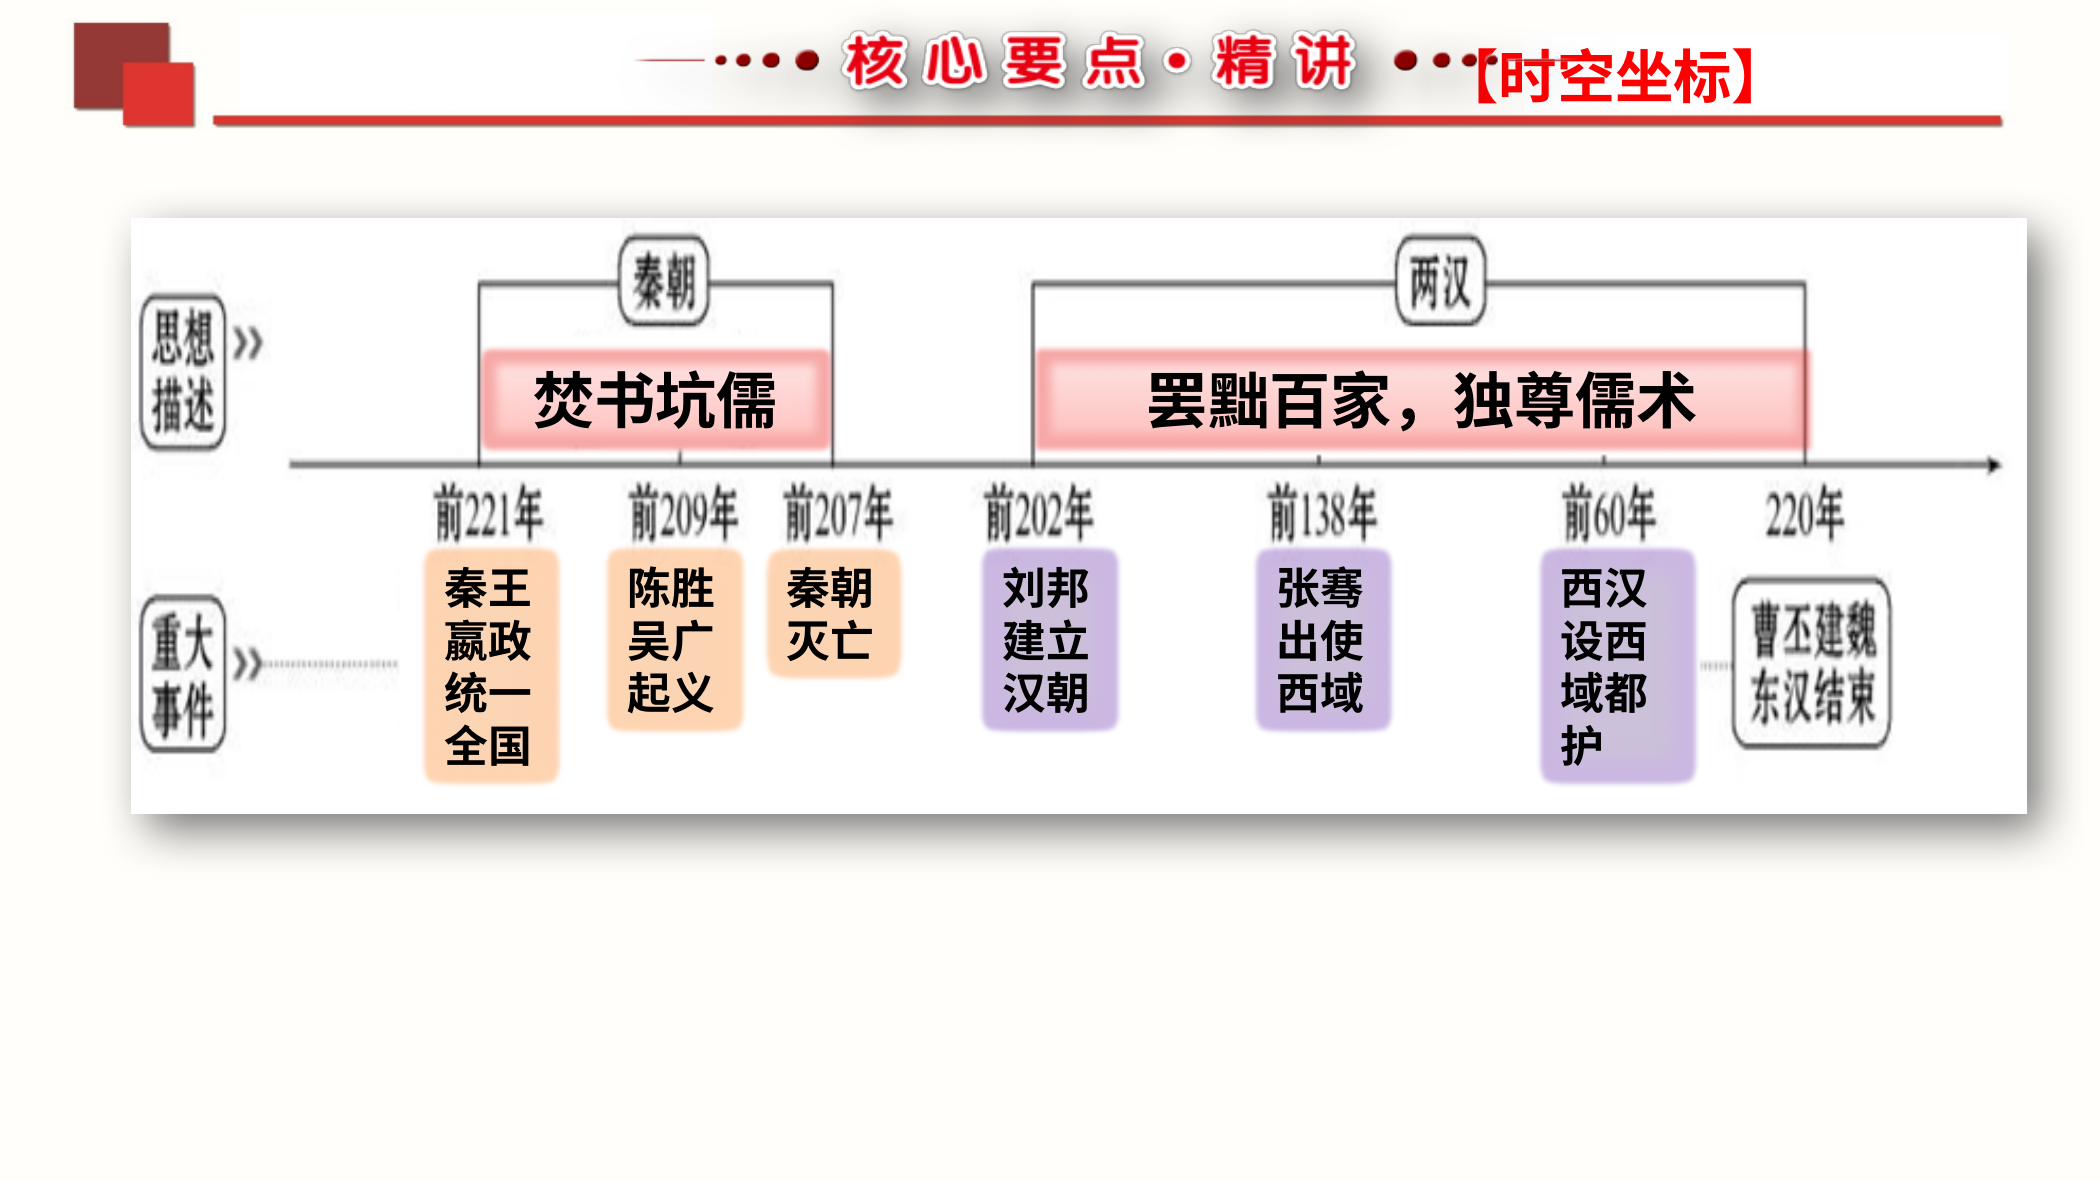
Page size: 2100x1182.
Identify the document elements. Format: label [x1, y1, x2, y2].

picture [0, 0, 2100, 1182]
text_box [317, 18, 2058, 119]
